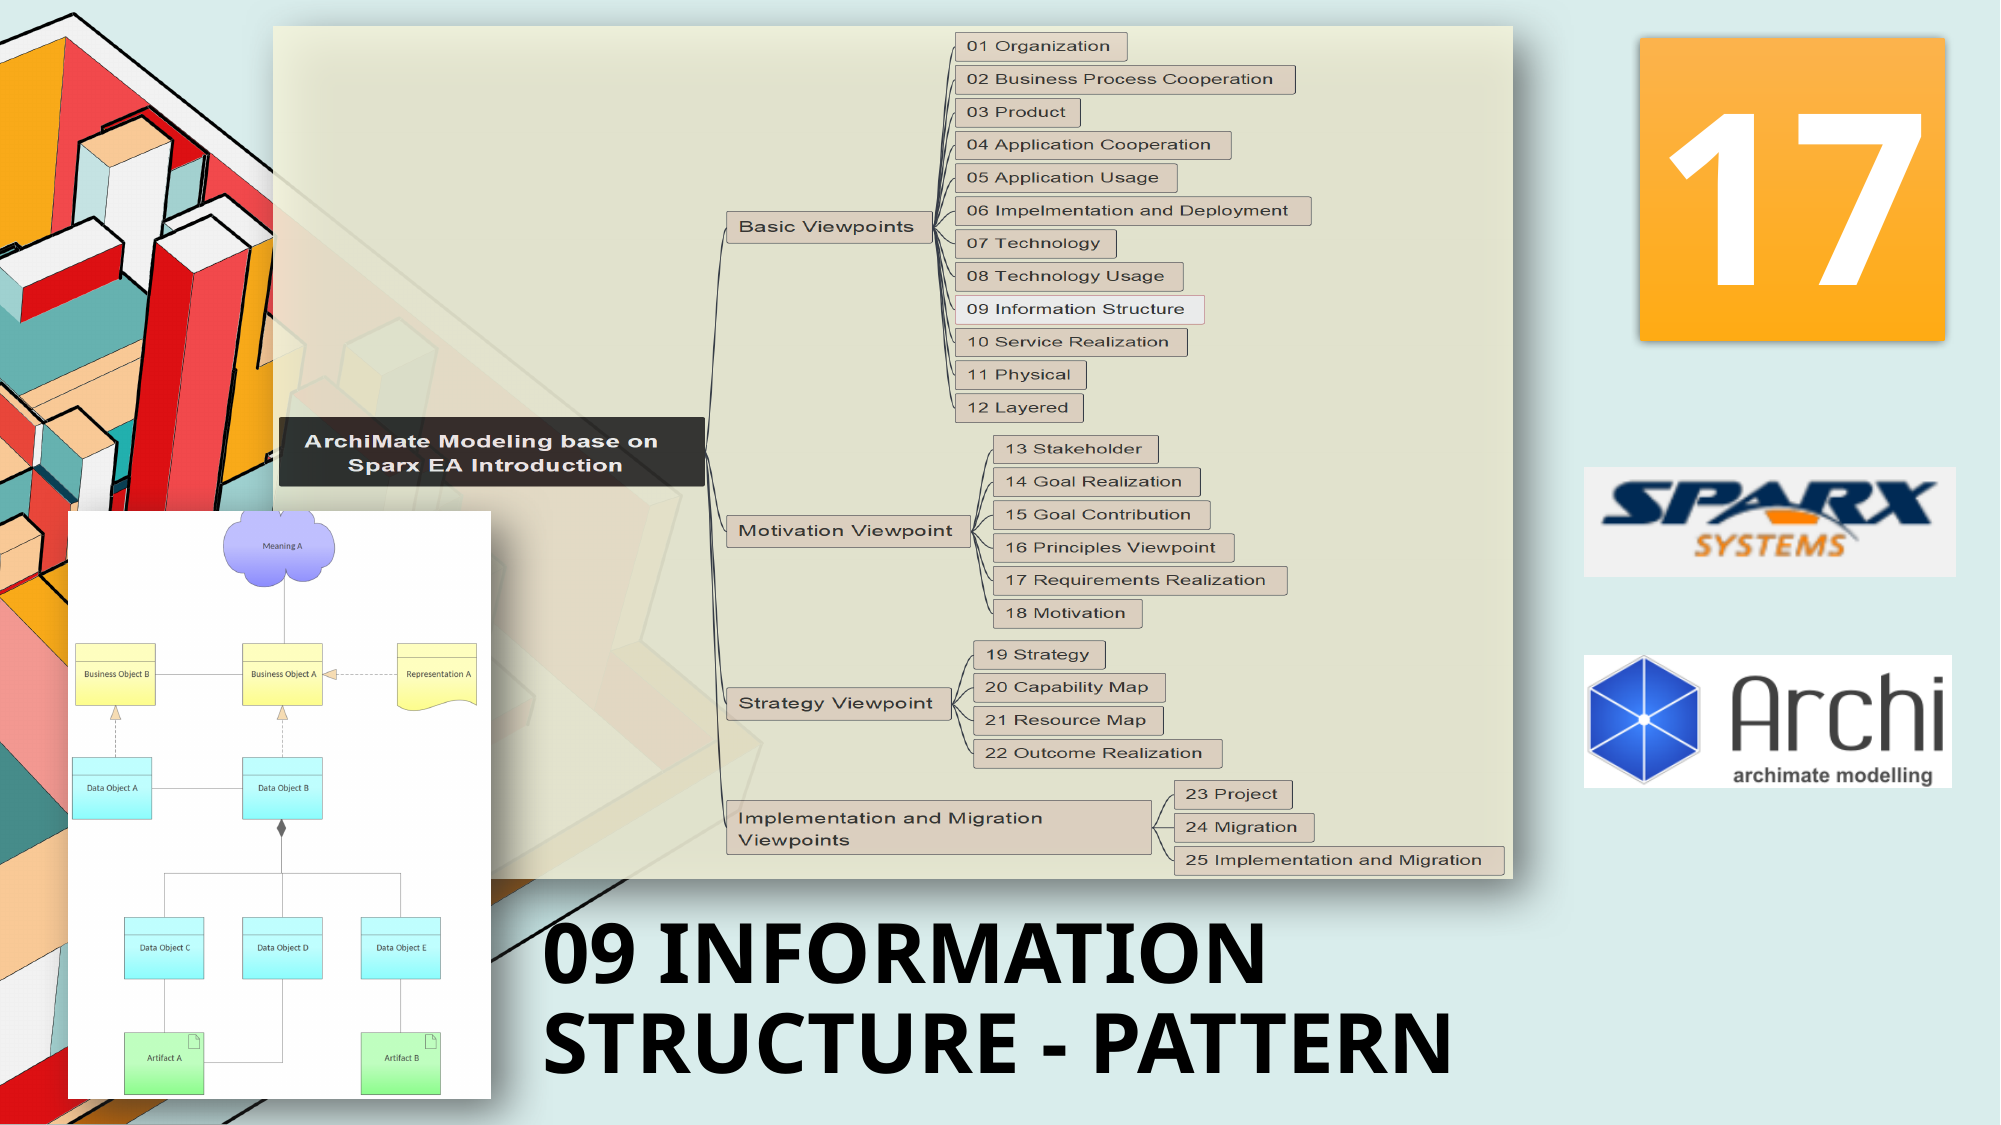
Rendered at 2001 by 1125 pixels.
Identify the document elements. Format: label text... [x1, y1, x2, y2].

picture [0, 0, 1513, 1125]
picture [1584, 467, 1956, 577]
picture [1584, 655, 1952, 788]
text_box 17 [1640, 38, 1945, 341]
title 09 Information Structure - Pattern [527, 878, 1599, 1125]
